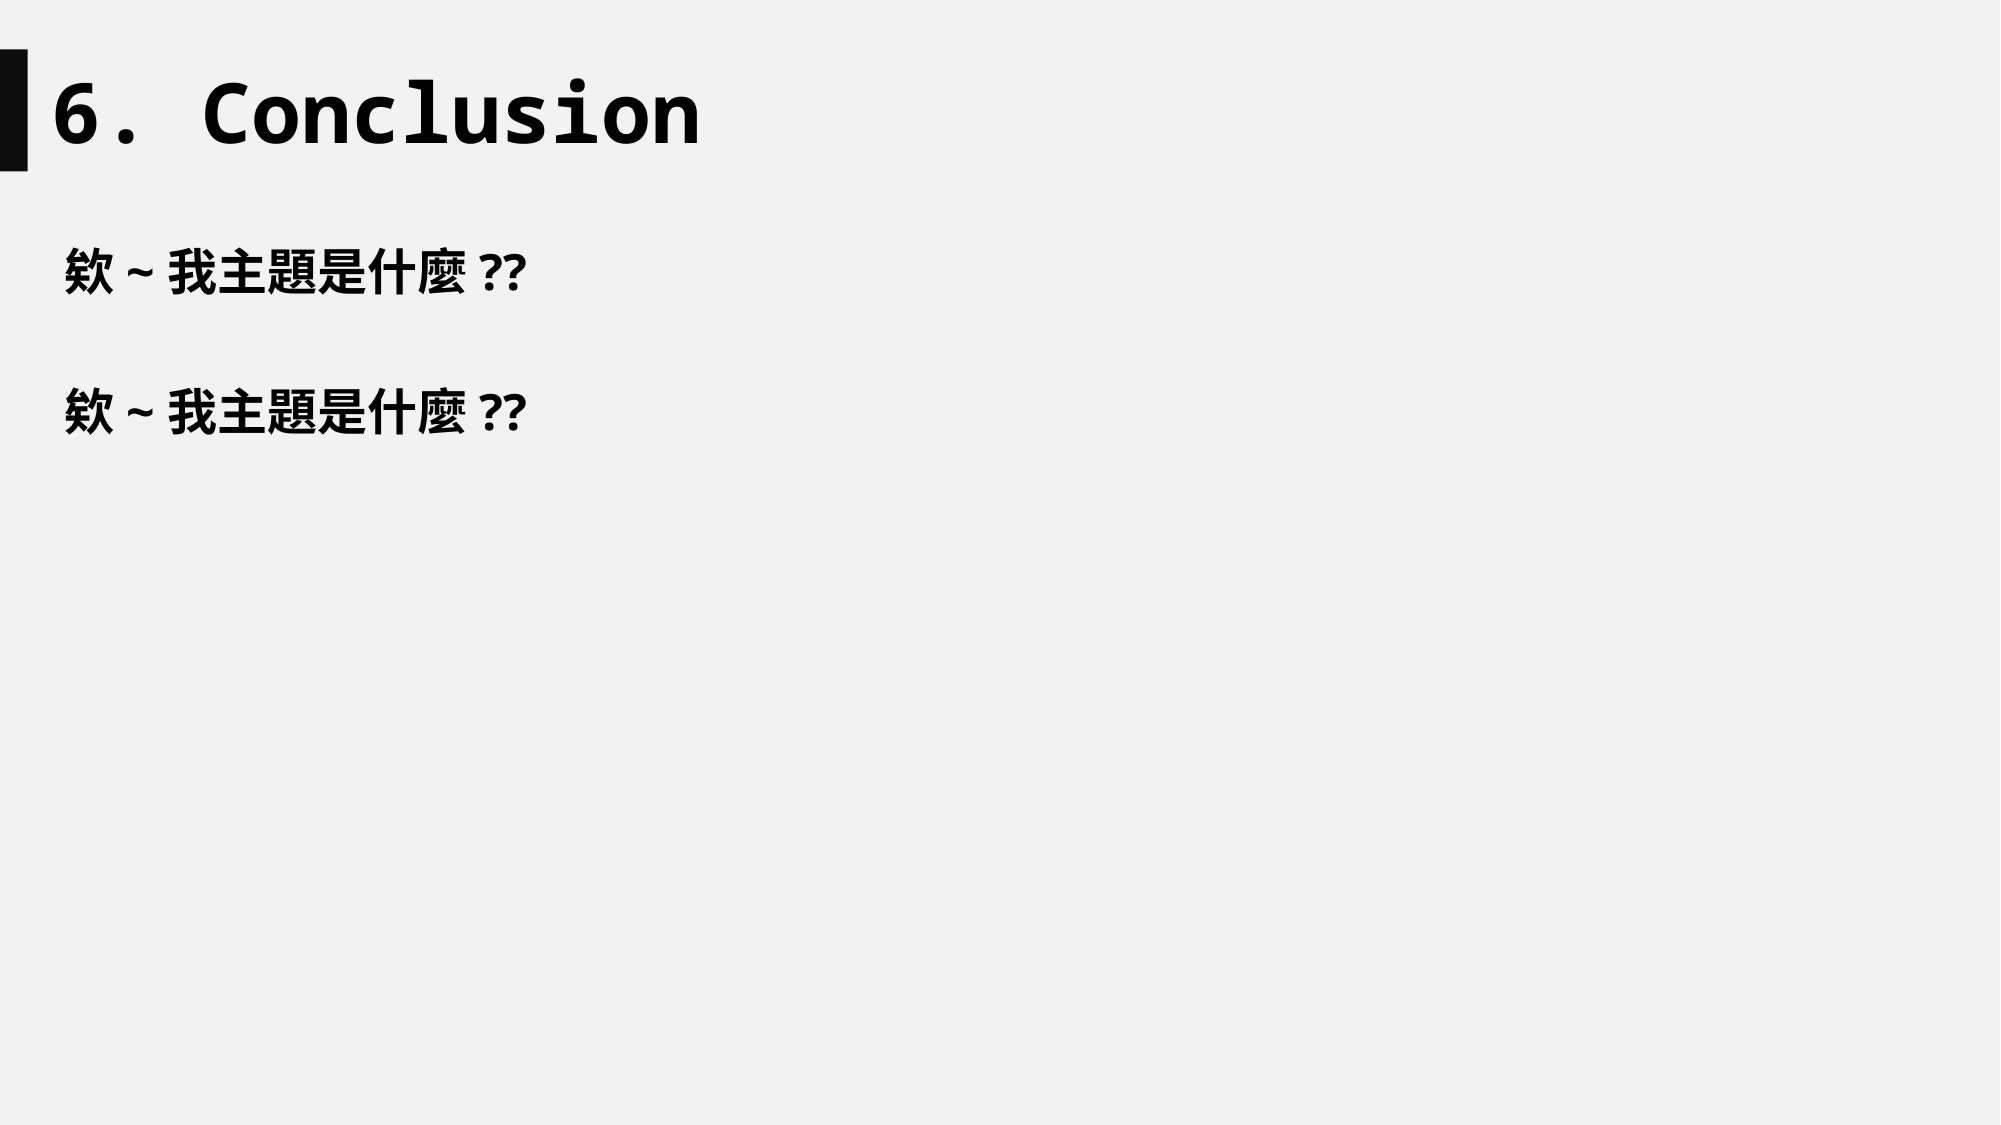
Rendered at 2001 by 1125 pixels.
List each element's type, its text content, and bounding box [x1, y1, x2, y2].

text_box 6. Conclusion [36, 53, 717, 168]
text_box 欸~我主題是什麼?? [50, 233, 542, 309]
text_box [0, 48, 29, 173]
text_box 欸~我主題是什麼?? [50, 373, 542, 449]
